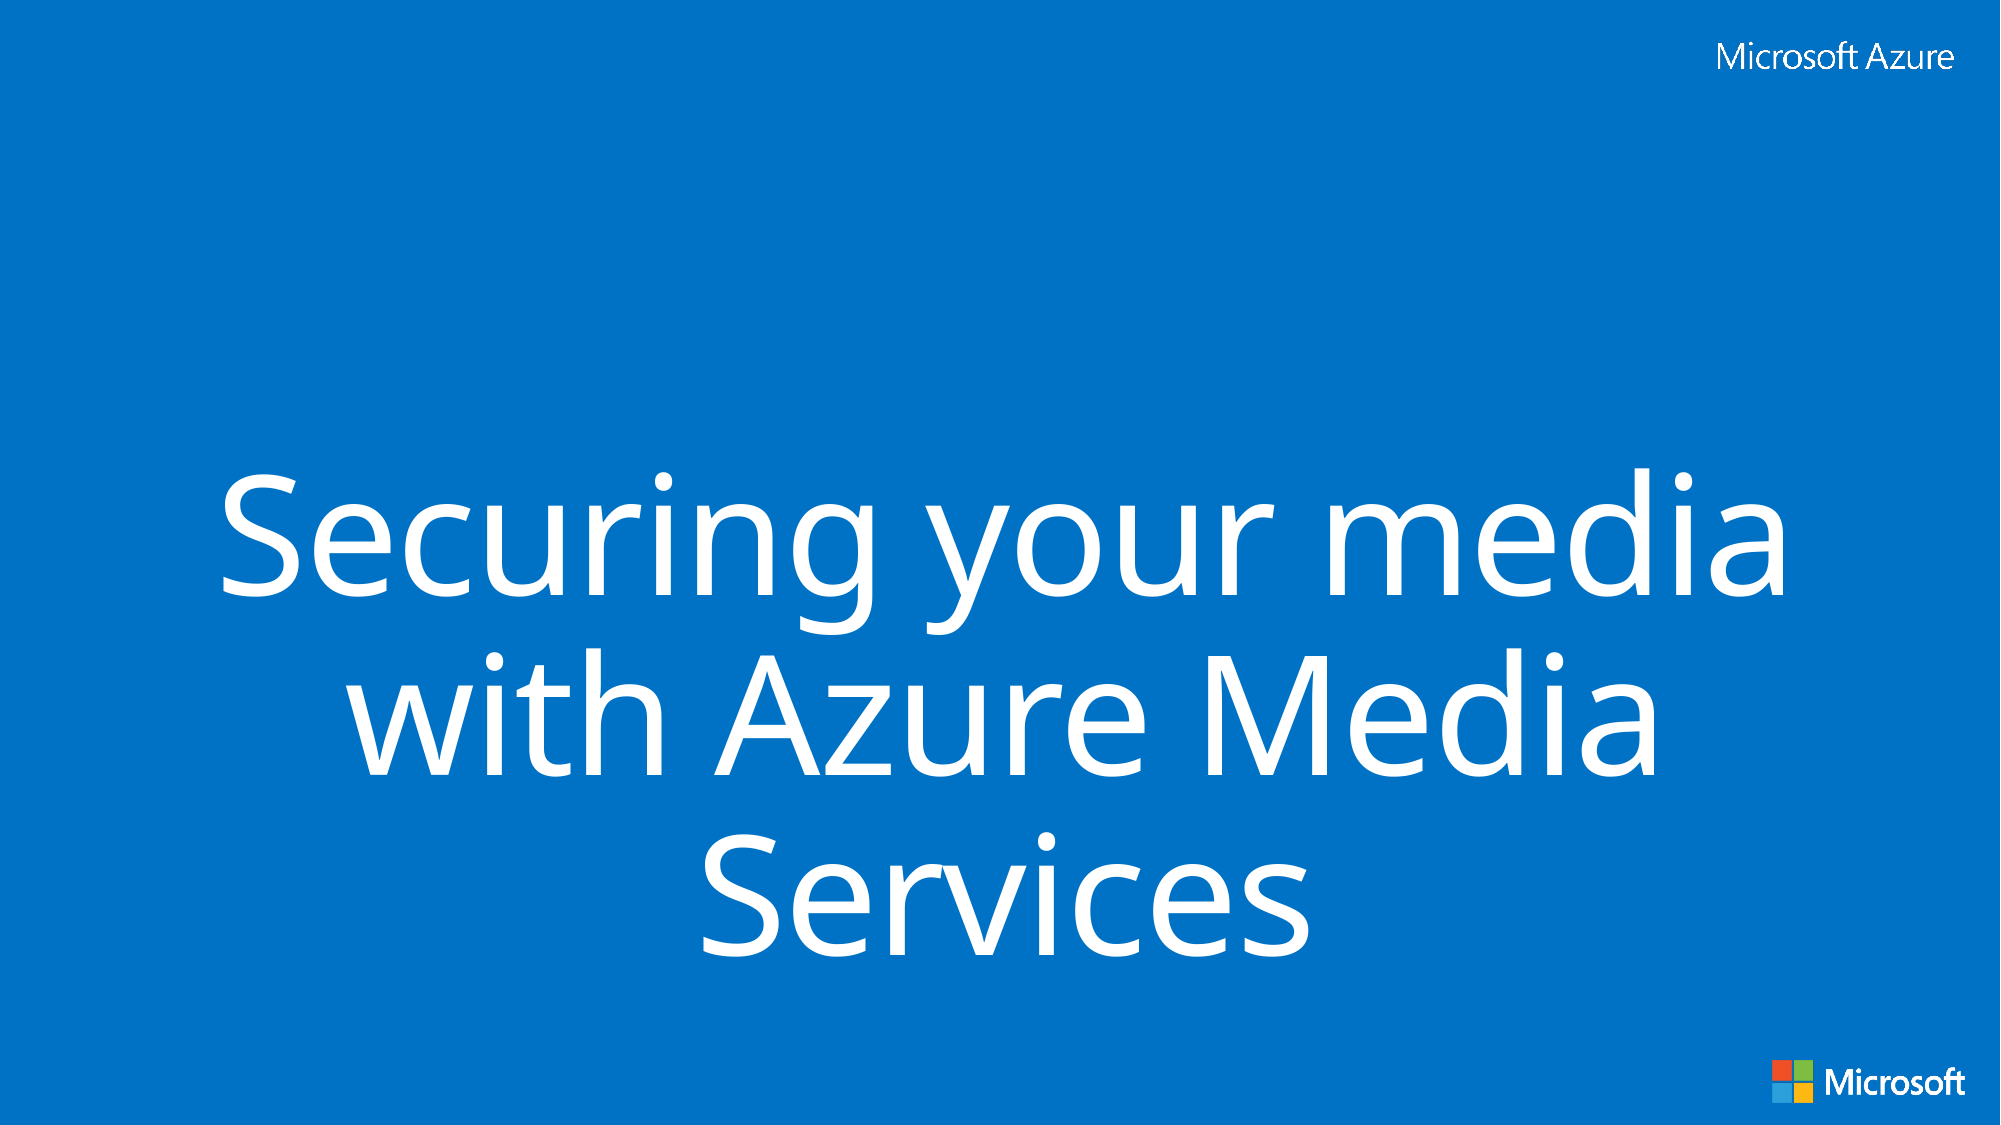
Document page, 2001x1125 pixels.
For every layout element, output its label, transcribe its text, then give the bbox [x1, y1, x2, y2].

title Securing your media with Azure Media Services [126, 444, 1886, 653]
picture [1772, 1060, 1965, 1103]
picture [1699, 24, 1972, 87]
